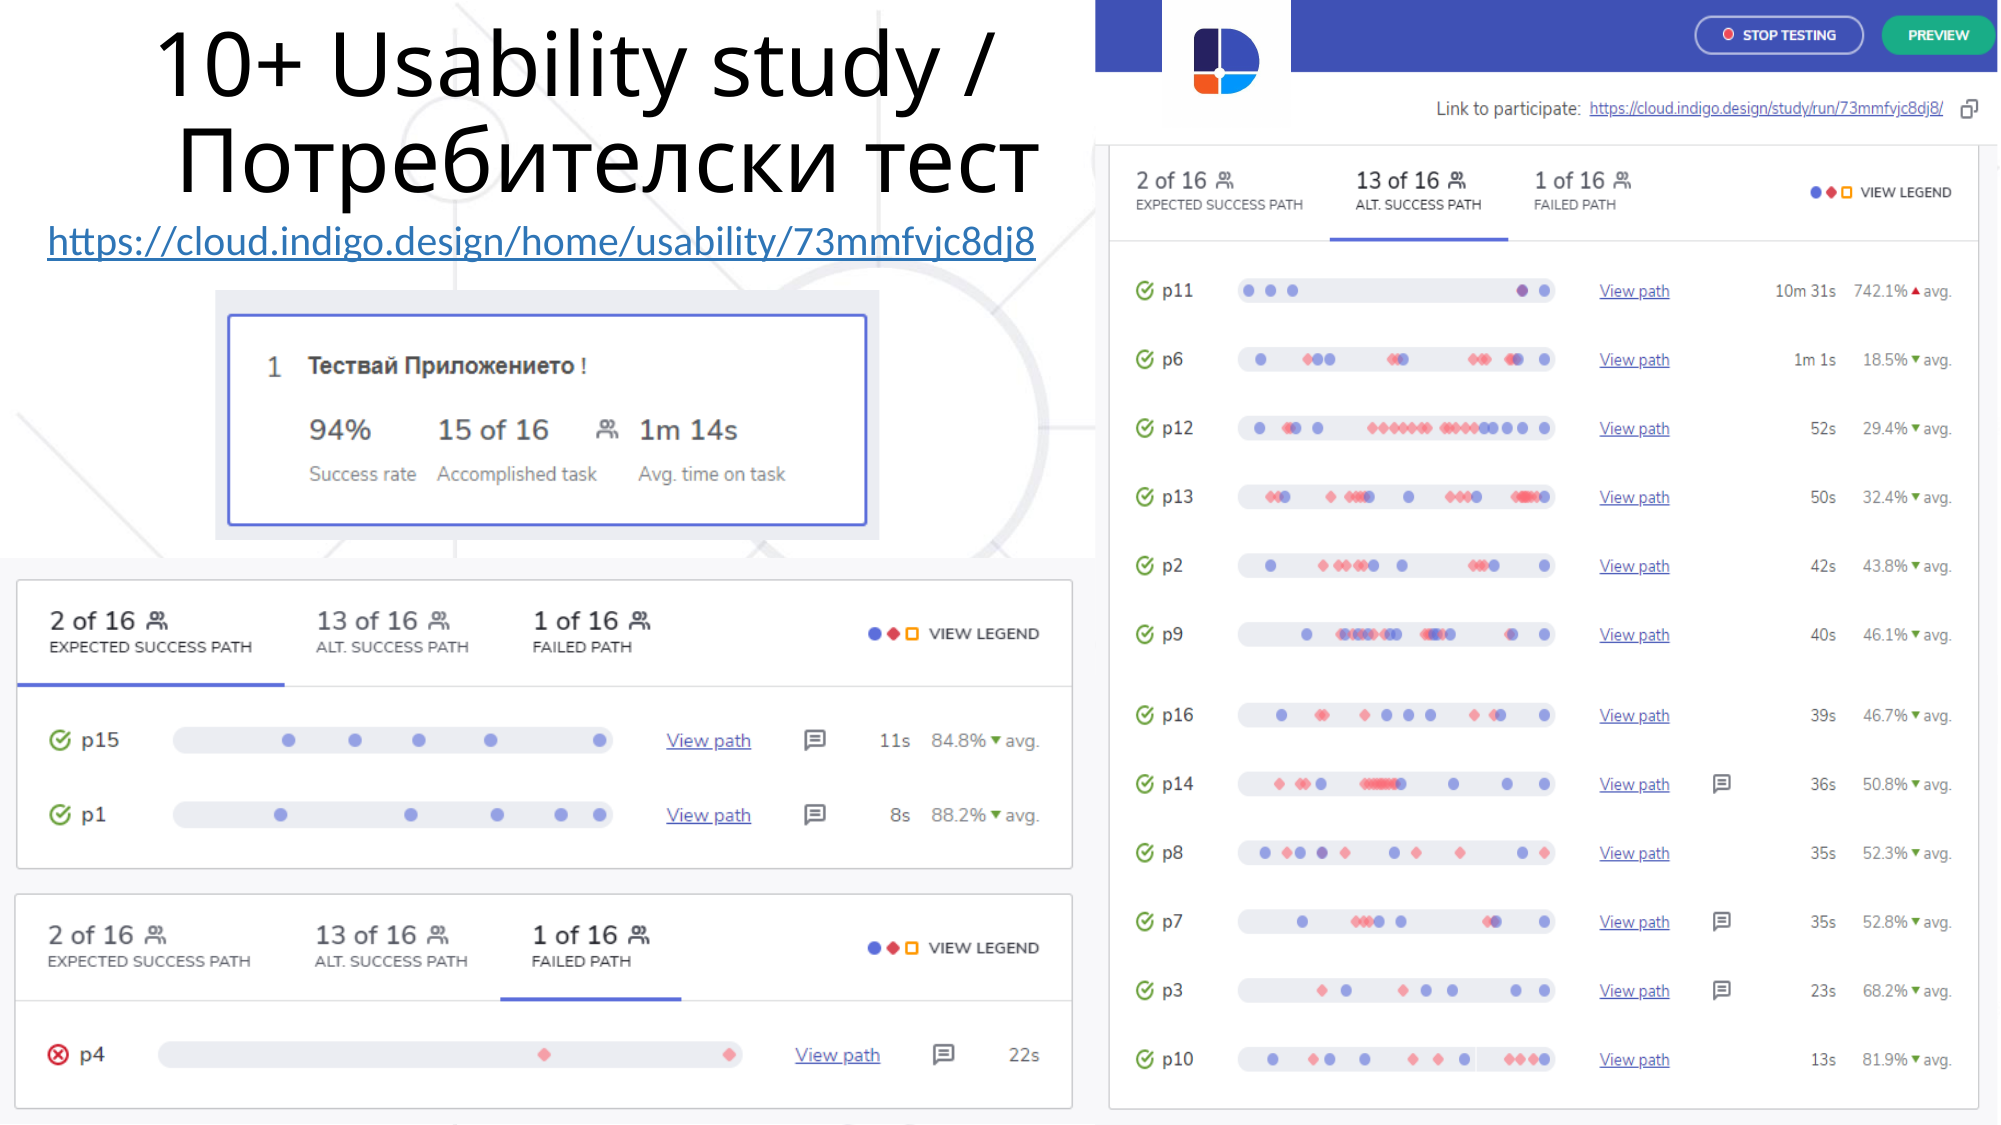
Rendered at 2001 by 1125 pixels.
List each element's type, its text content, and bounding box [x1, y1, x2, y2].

picture [0, 0, 1998, 1125]
text_box 10+ Usability study / Потребителски тест [137, 10, 1074, 212]
text_box https://cloud.indigo.design/home/usability/73mmfvjc8dj8 [32, 212, 1074, 290]
text_box [1, 1, 1095, 558]
picture [215, 290, 880, 540]
